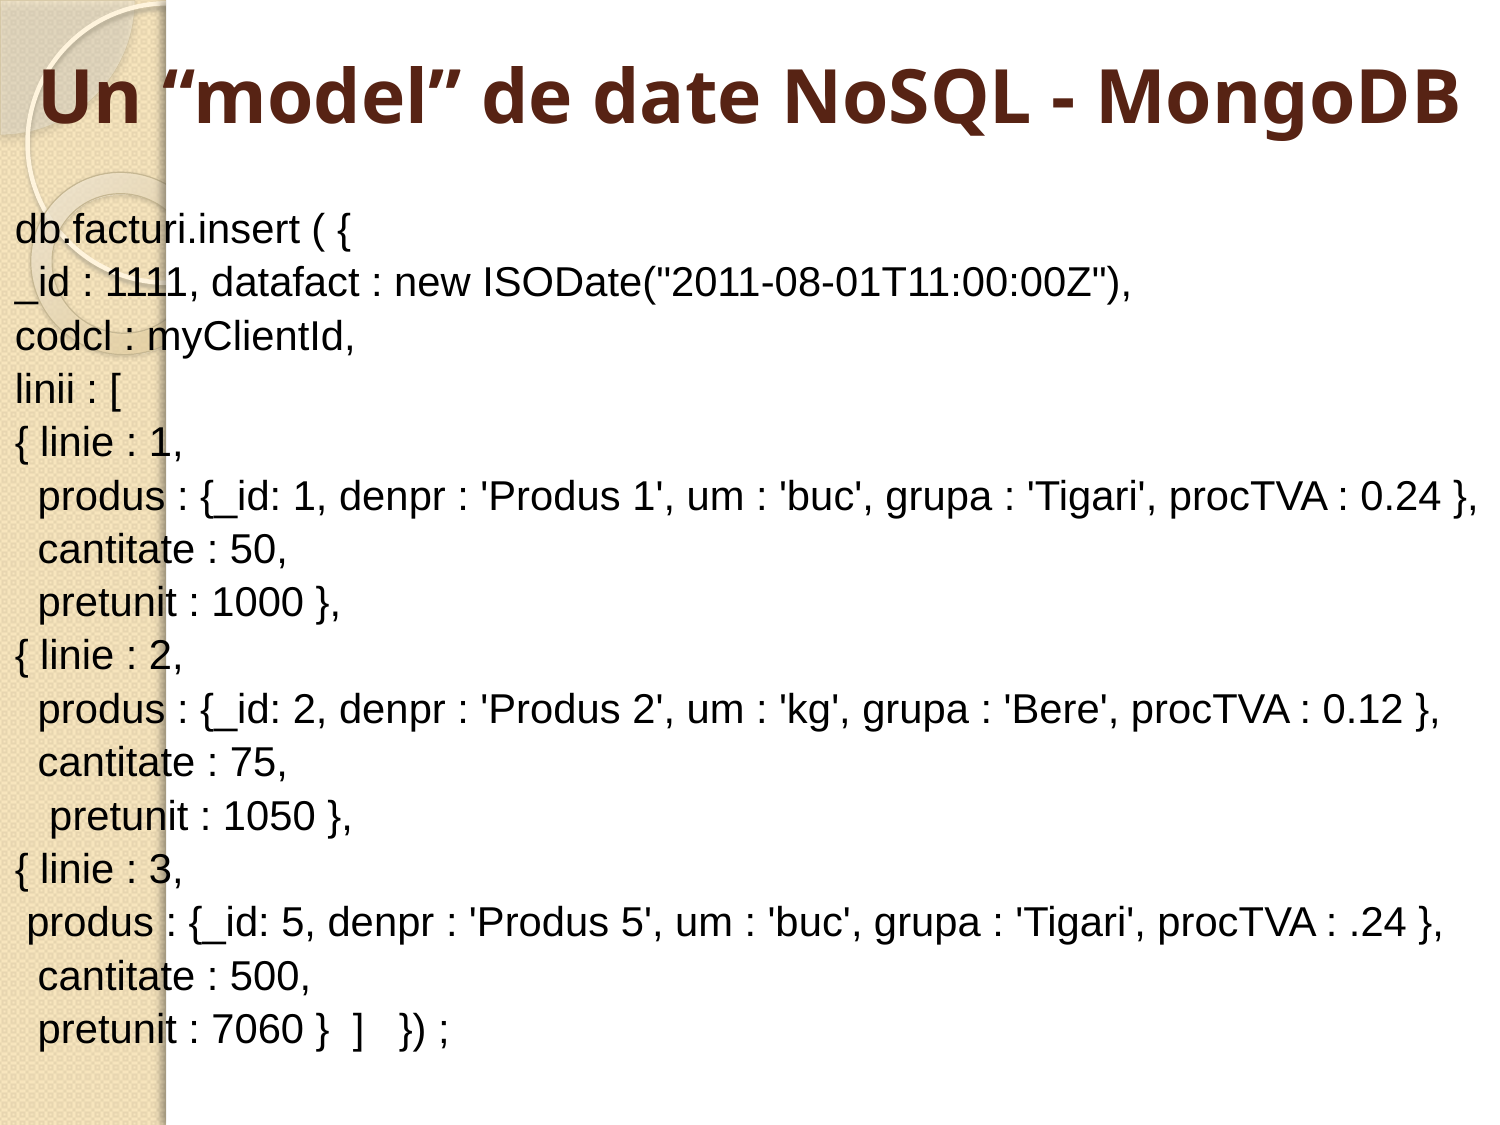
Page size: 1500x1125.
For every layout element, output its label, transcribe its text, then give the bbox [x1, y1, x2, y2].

title Un “model” de date NoSQL - MongoDB [0, 0, 1500, 188]
text_box db.facturi.insert ( { _id : 1111, datafact : new ISODate("2011-08-01T11:00:00Z"), codcl : myClientId, linii : [ { linie : 1, produs : {_id: 1, denpr : 'Produs 1', um : 'buc', grupa : 'Tigari', procTVA : 0.24 }, cantitate : 50, pretunit : 1000 }, { linie : 2, produs : {_id: 2, denpr : 'Produs 2', um : 'kg', grupa : 'Bere', procTVA : 0.12 }, cantitate : 75, pretunit : 1050 }, { linie : 3, produs : {_id: 5, denpr : 'Produs 5', um : 'buc', grupa : 'Tigari', procTVA : .24 }, cantitate : 500, pretunit : 7060 } ] }) ; [0, 200, 1500, 1060]
